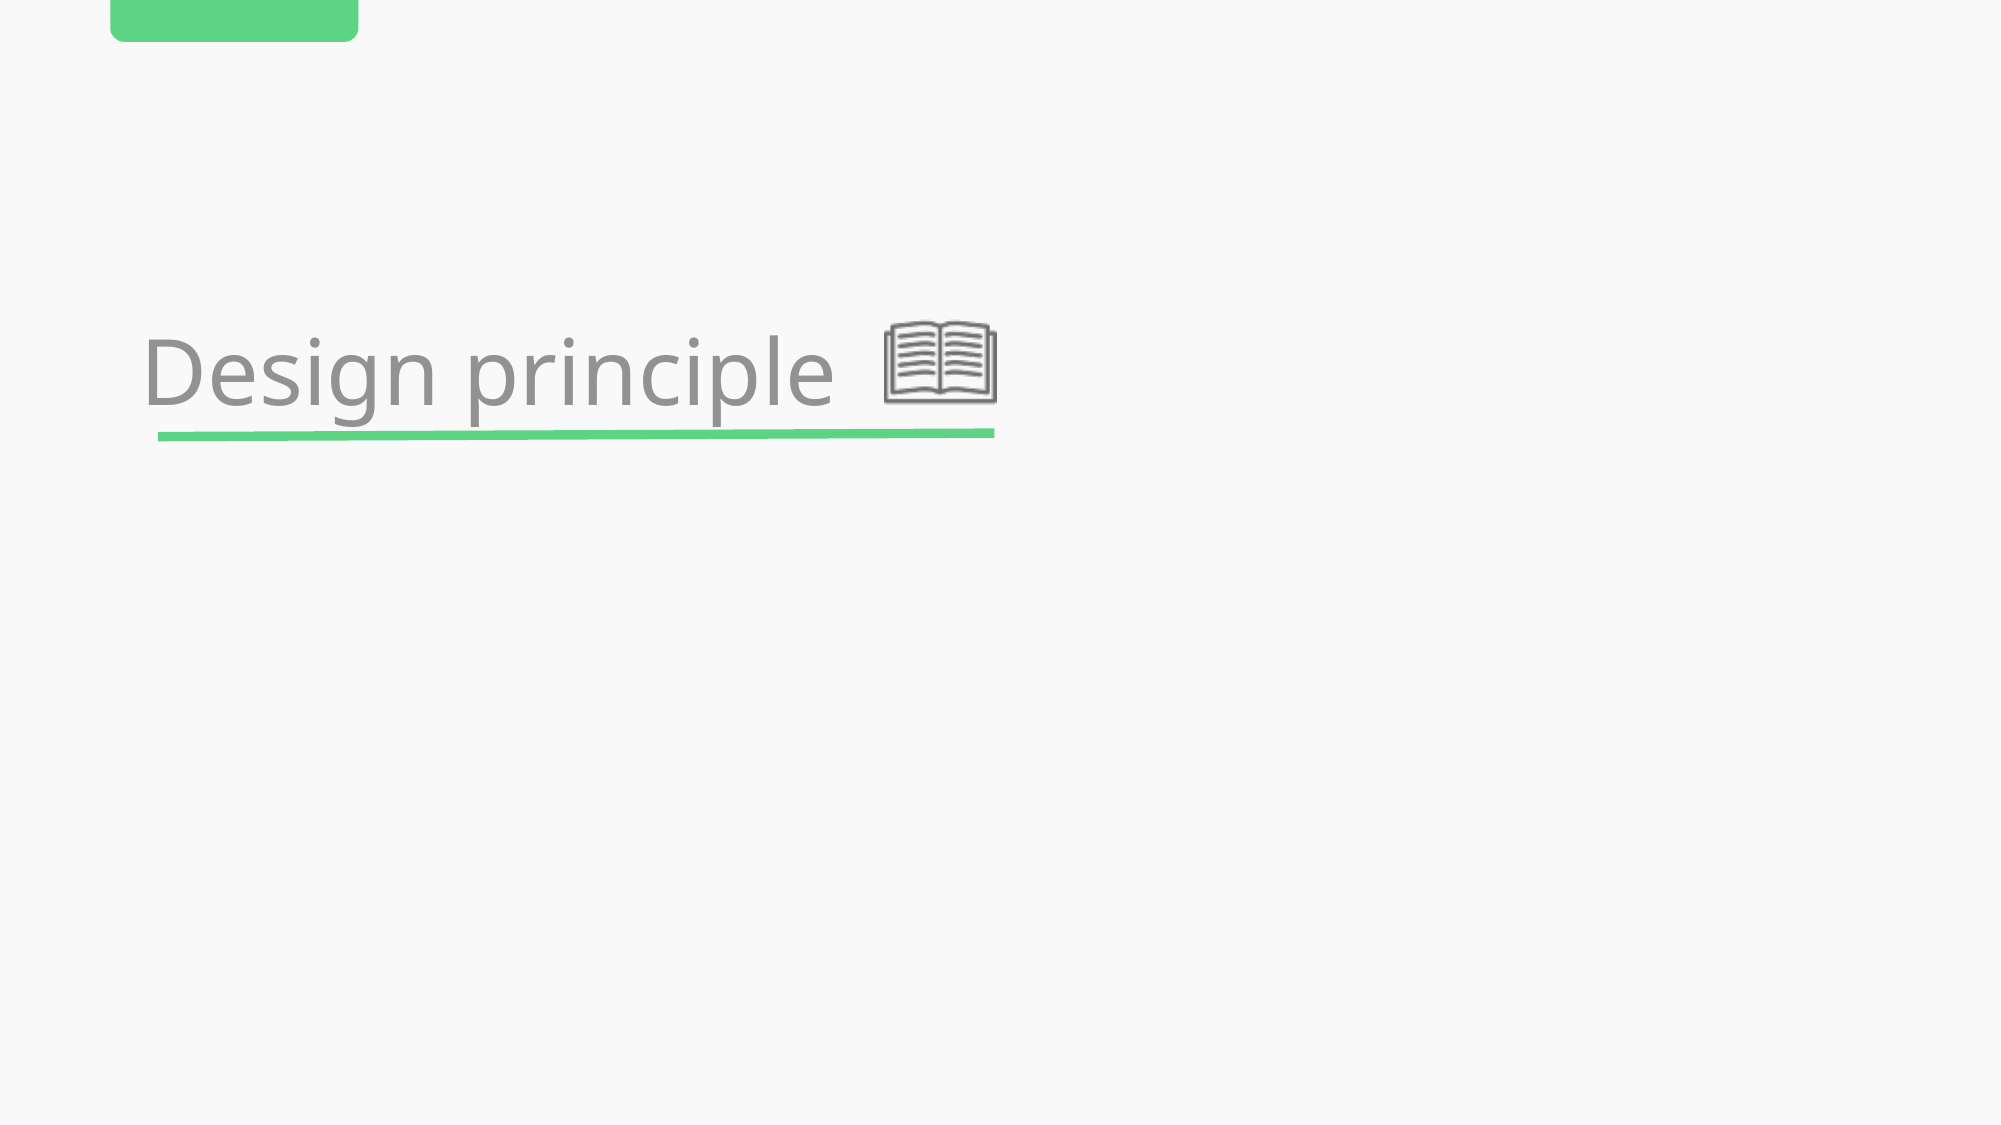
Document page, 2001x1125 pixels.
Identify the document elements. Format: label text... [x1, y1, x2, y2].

text_box Design principle [70, 306, 877, 432]
picture [884, 306, 997, 419]
text_box [109, 0, 360, 43]
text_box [157, 433, 995, 437]
